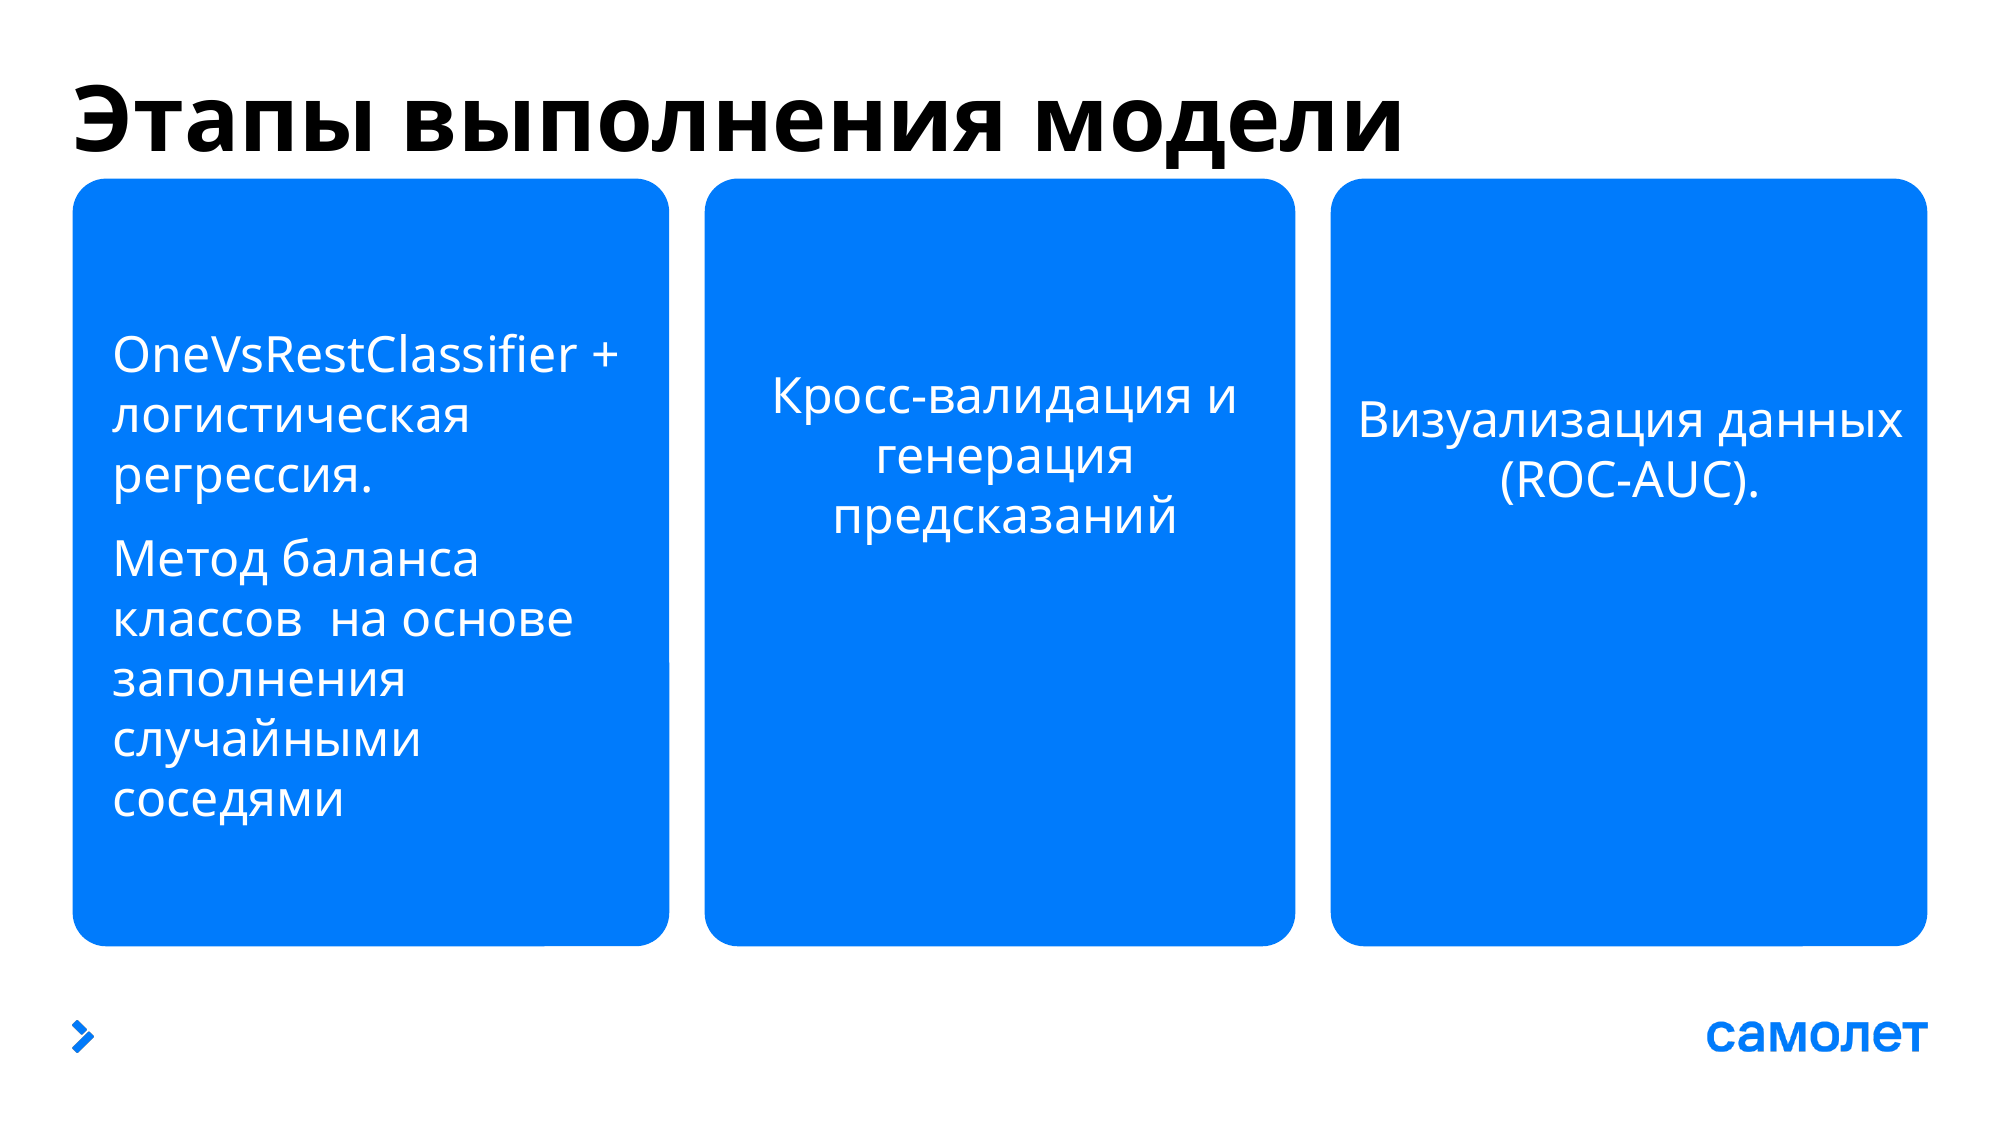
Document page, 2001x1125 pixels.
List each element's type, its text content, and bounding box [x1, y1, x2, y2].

list Кросс-валидация и генерация предсказаний [742, 108, 1269, 806]
list Визуализация данных (ROC-AUC). [1351, 217, 1910, 914]
list OneVsRestClassifier + логистическая регрессия. Метод баланса классов на основе заполнения случайными соседями [112, 152, 645, 849]
picture [72, 1020, 94, 1053]
picture [1707, 1021, 1928, 1052]
title Этапы выполнения модели [72, 71, 1928, 180]
